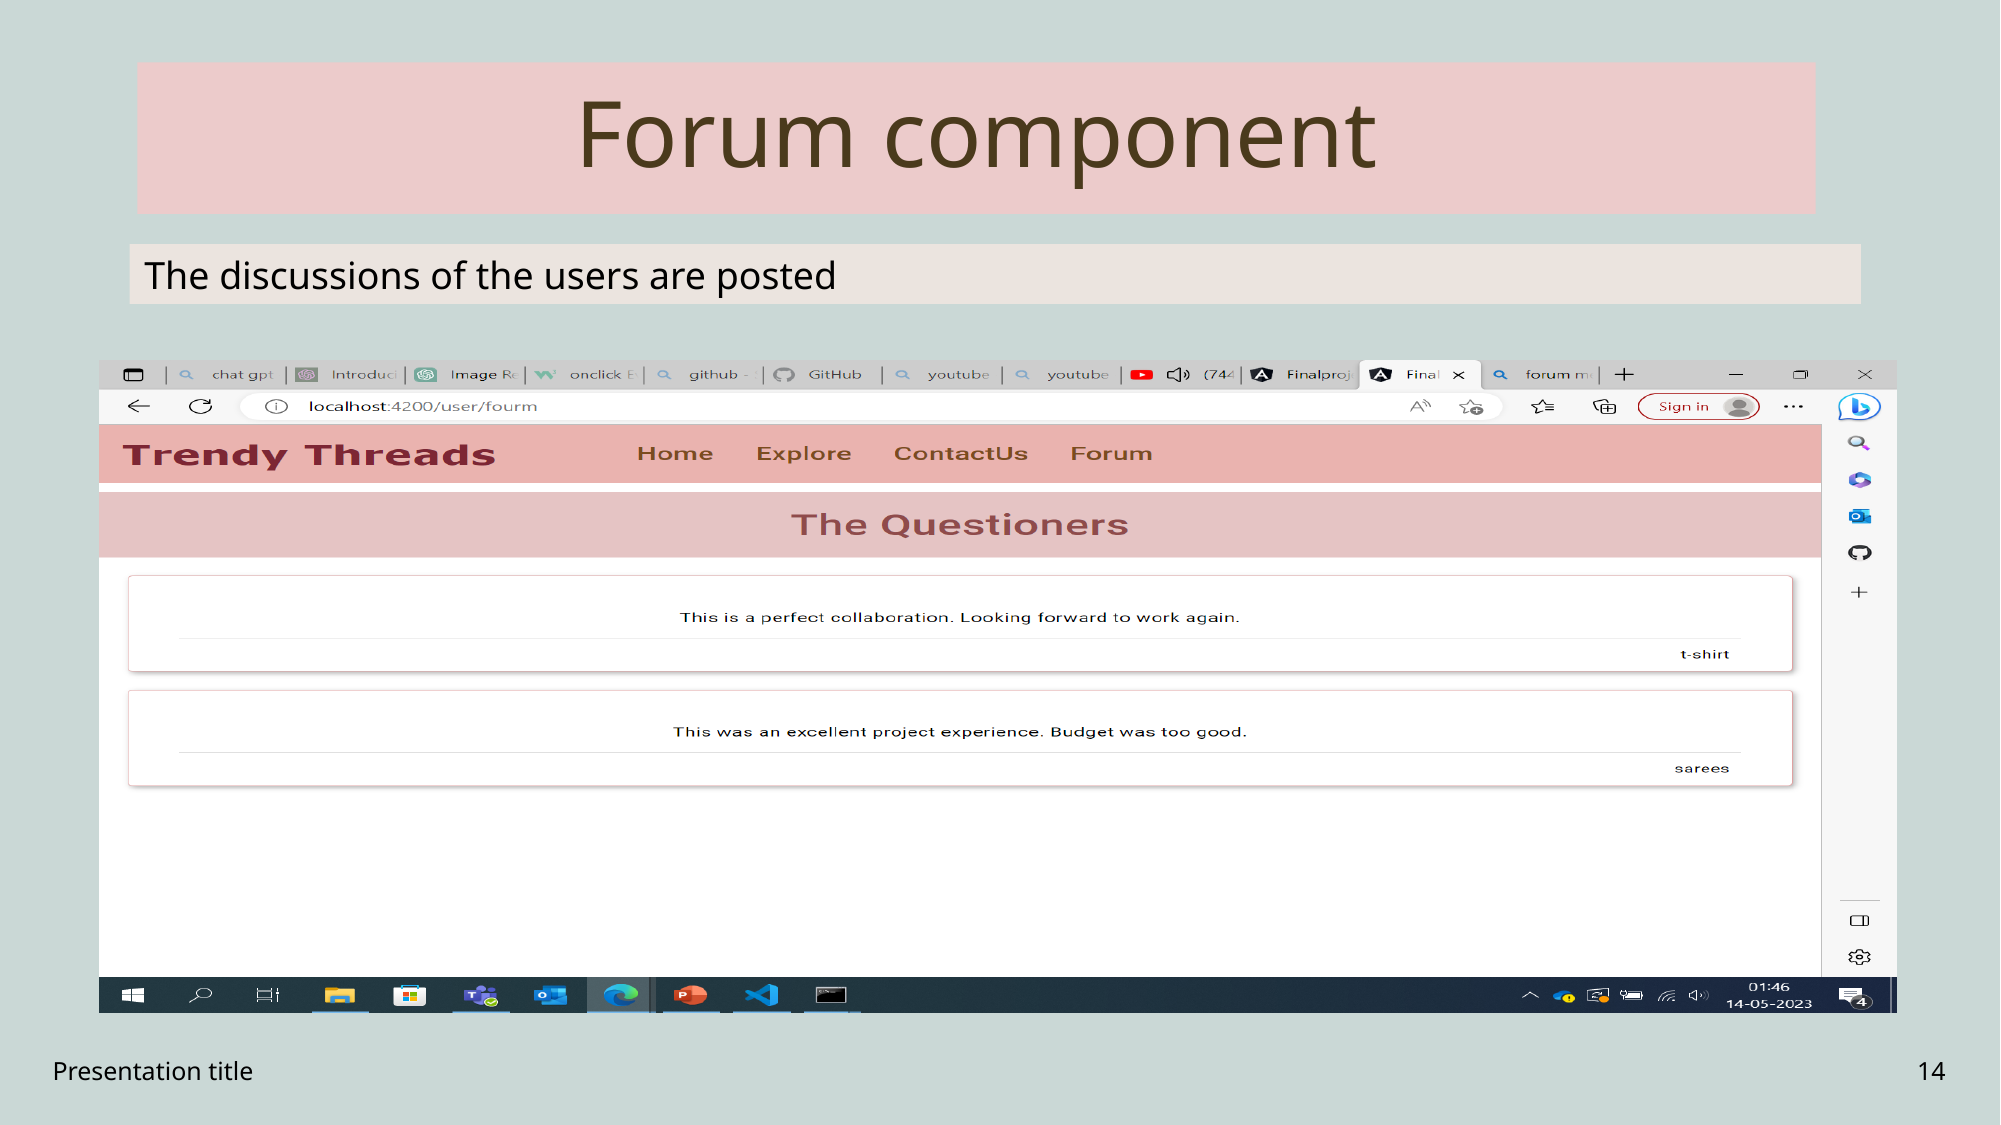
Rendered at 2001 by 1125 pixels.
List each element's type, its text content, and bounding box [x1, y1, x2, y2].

text_box The discussions of the users are posted [129, 244, 1861, 304]
slide_number 14 [1510, 1042, 1961, 1103]
title Forum component [137, 62, 1816, 214]
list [99, 360, 1897, 1013]
footer Presentation title [37, 1042, 713, 1103]
